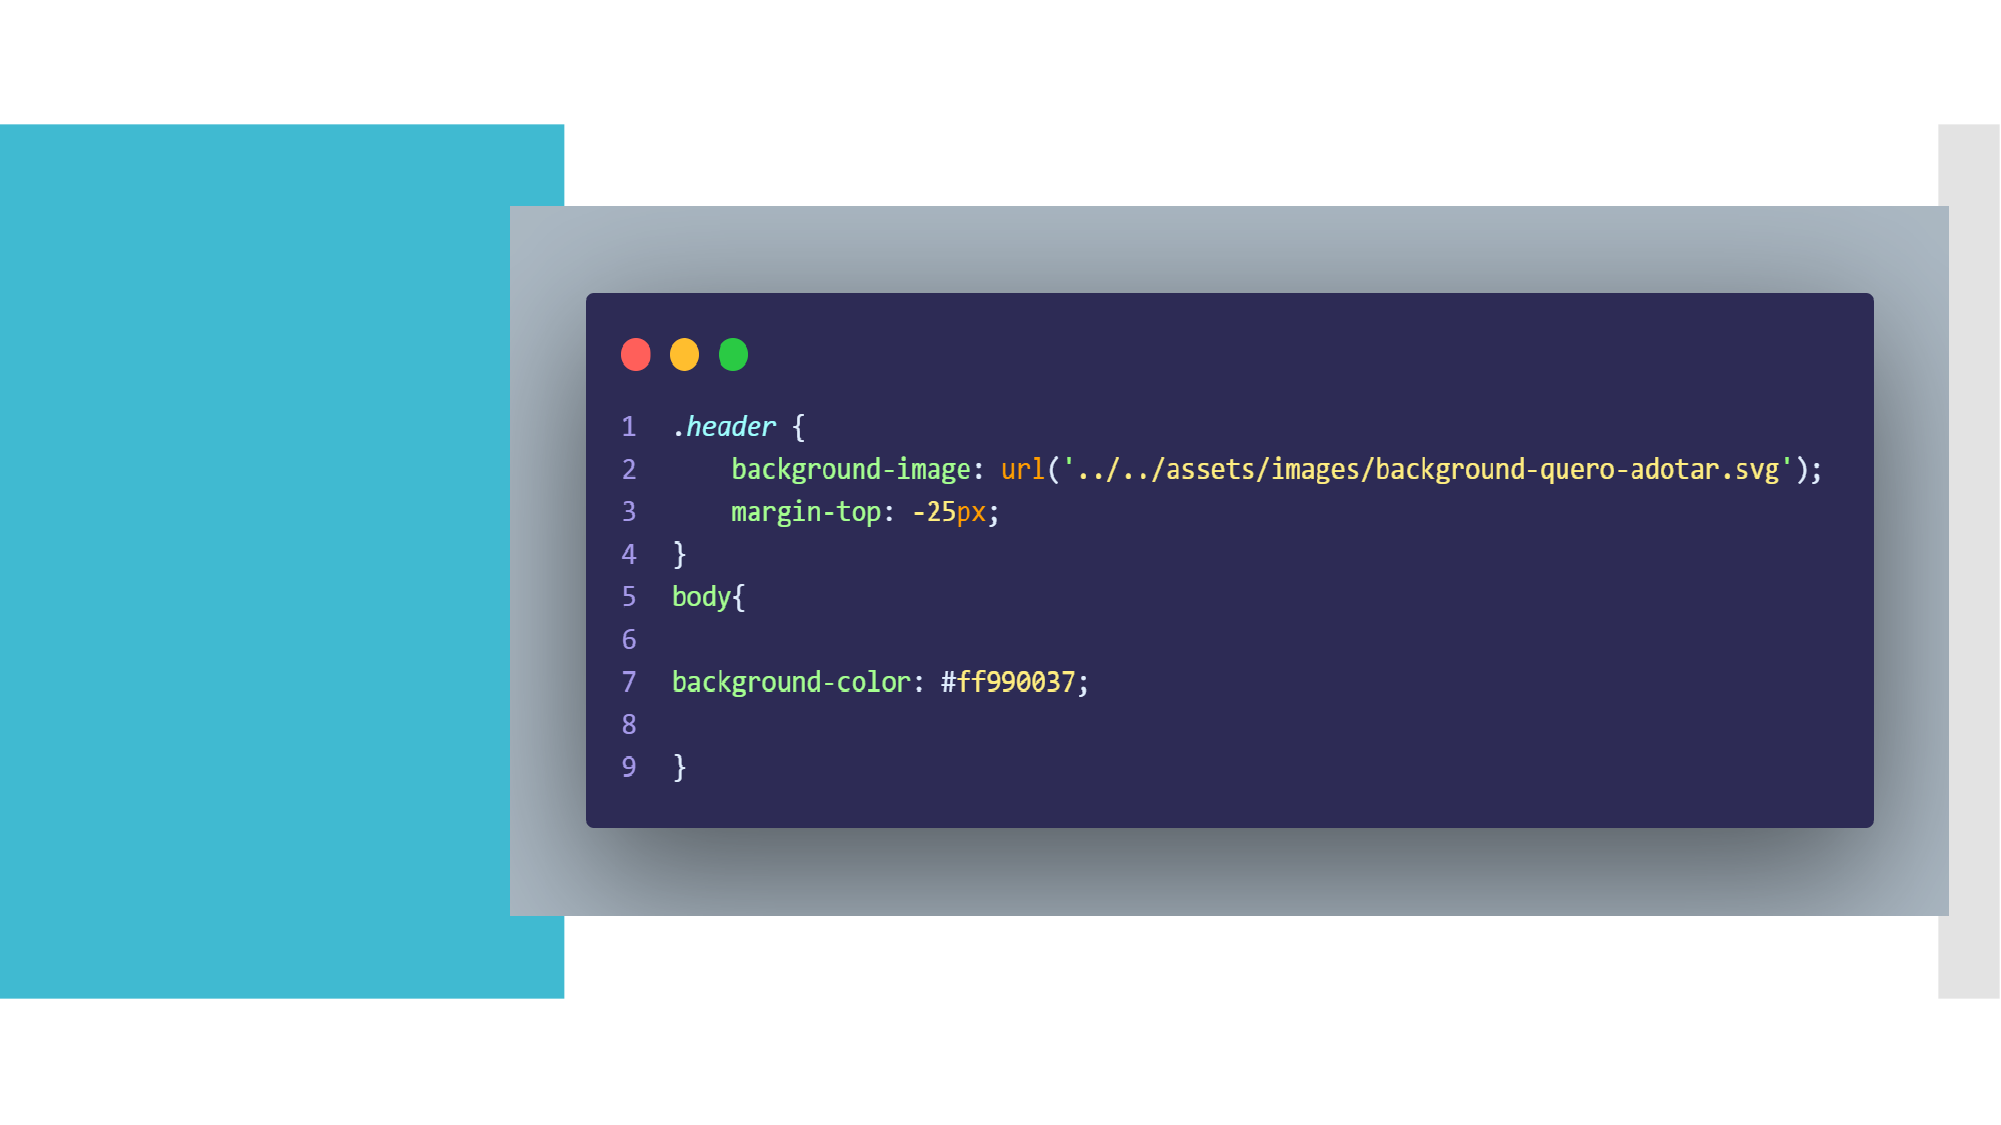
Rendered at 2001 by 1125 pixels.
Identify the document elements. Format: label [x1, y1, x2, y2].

picture [510, 206, 1949, 916]
